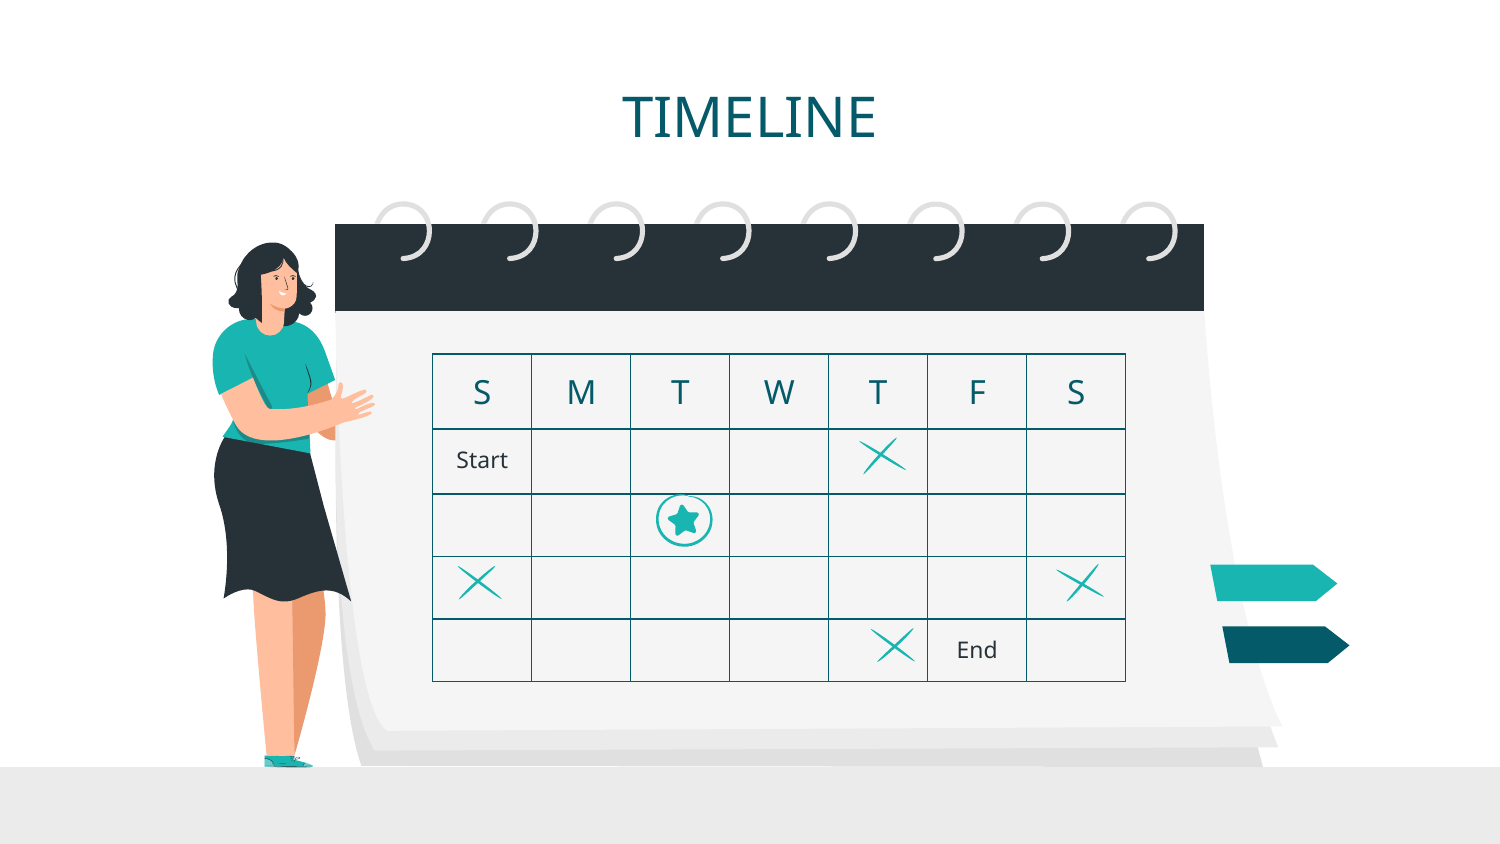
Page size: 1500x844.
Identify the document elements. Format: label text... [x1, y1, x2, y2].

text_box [1056, 564, 1104, 602]
text_box [1288, 626, 1350, 664]
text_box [455, 564, 504, 602]
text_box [204, 242, 378, 768]
text_box [1288, 564, 1338, 602]
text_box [320, 201, 1283, 768]
title TIMELINE [118, 88, 1382, 142]
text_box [868, 626, 917, 664]
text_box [858, 437, 907, 475]
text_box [655, 493, 713, 547]
